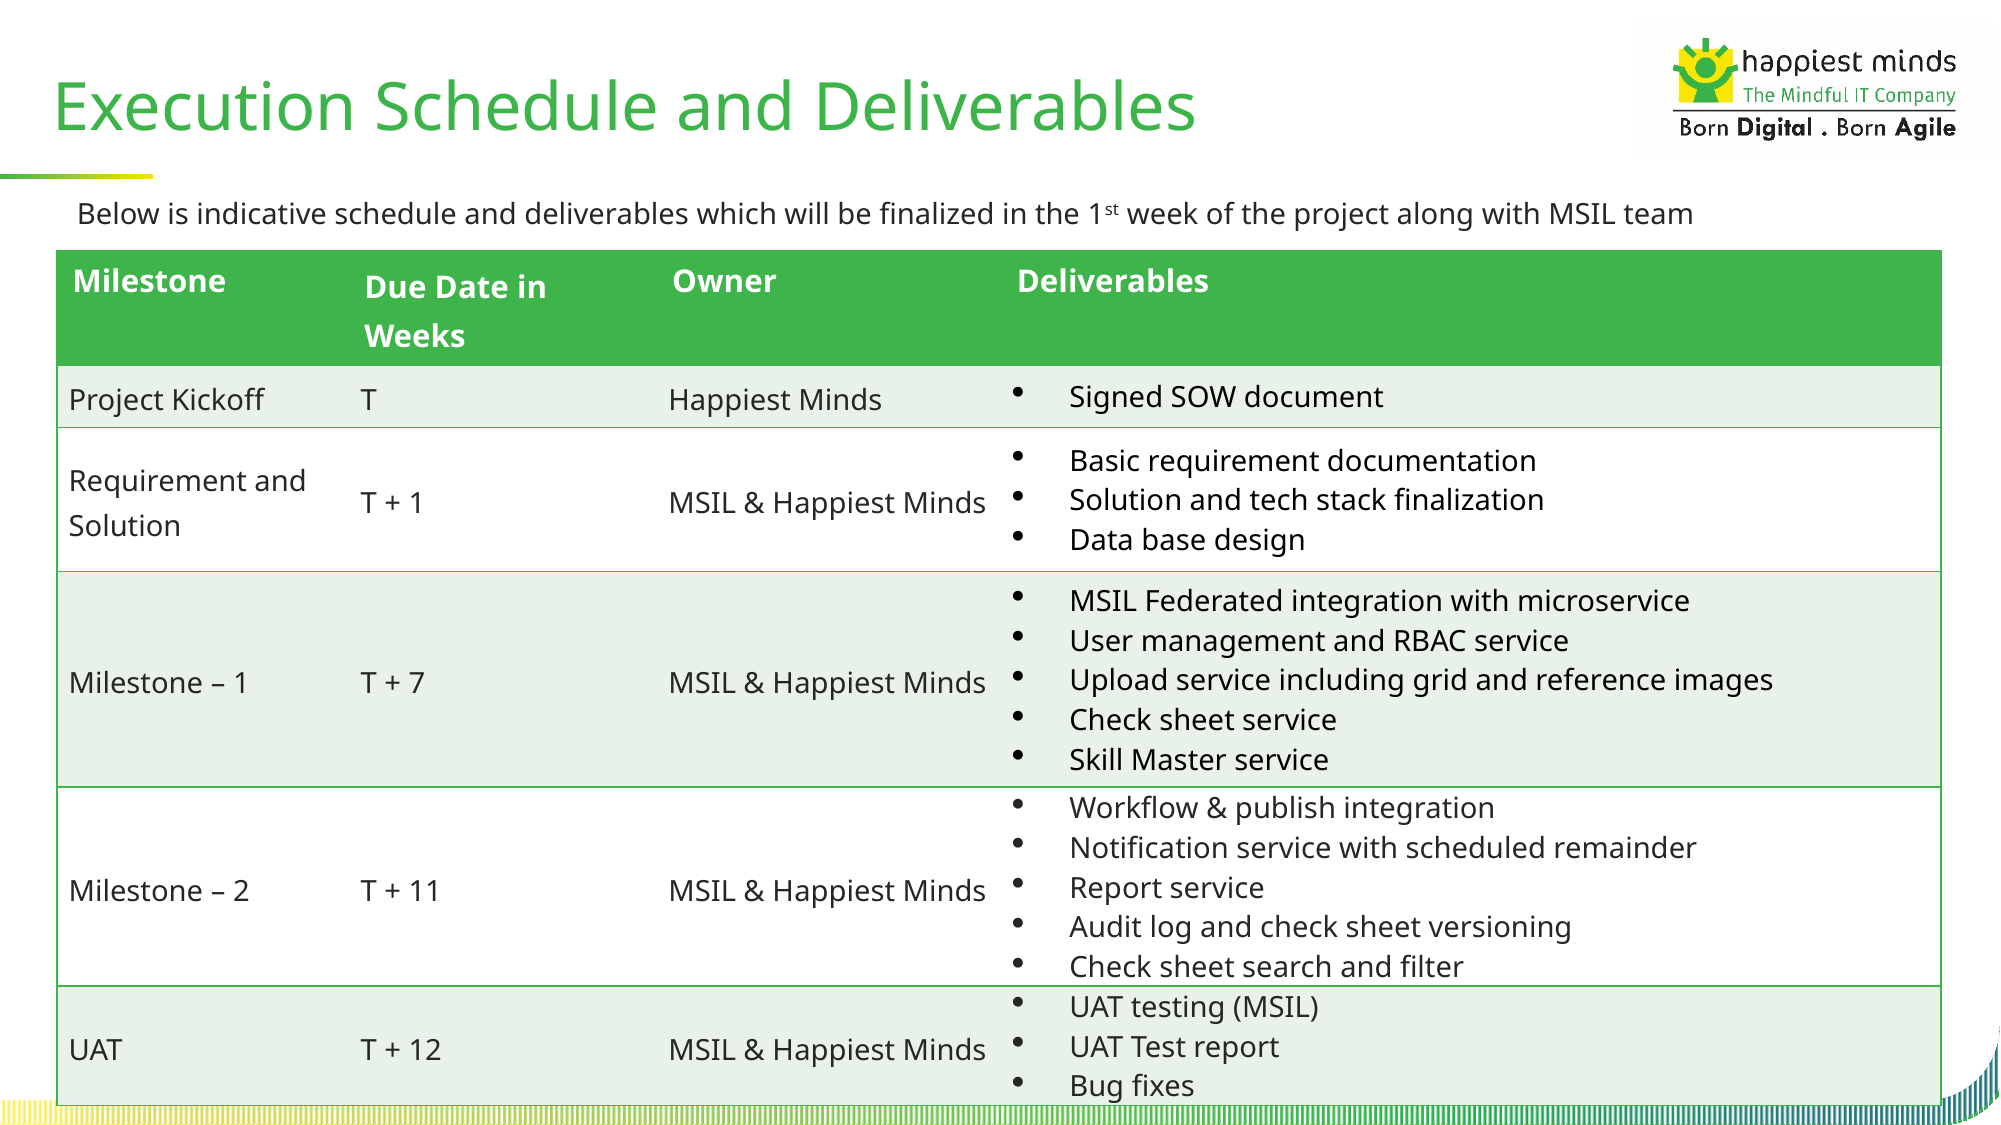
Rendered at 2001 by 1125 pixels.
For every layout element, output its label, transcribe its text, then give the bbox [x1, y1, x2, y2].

table_cell MSIL Federated integration with microservice User management and RBAC service Upload service including grid and reference images Check sheet service Skill Master service [1002, 572, 1940, 786]
table_header Milestone [58, 252, 349, 364]
table_header Due Date in Weeks [349, 252, 657, 364]
table_cell Happiest Minds [657, 366, 1002, 427]
list Execution Schedule and Deliverables [37, 26, 1638, 181]
table_header Deliverables [1002, 252, 1940, 364]
table_cell Basic requirement documentation Solution and tech stack finalization Data base design [1002, 428, 1940, 571]
table_cell Workflow & publish integration Notification service with scheduled remainder Report service Audit log and check sheet versioning Check sheet search and filter [1002, 788, 1940, 985]
text_box [0, 174, 154, 180]
text_box Below is indicative schedule and deliverables which will be finalized in the 1st week of the project along with MSIL team [62, 187, 1946, 238]
picture [1634, 18, 1994, 160]
table_cell T [349, 366, 657, 427]
table_cell T + 1 [349, 428, 657, 571]
table_cell Milestone – 1 [58, 572, 349, 786]
table_cell MSIL & Happiest Minds [657, 428, 1002, 571]
table_cell Milestone – 2 [58, 788, 349, 985]
table_cell T + 7 [349, 572, 657, 786]
table_cell Project Kickoff [58, 366, 349, 427]
table_cell UAT [58, 987, 349, 1105]
table_cell MSIL & Happiest Minds [657, 572, 1002, 786]
table_cell T + 12 [349, 987, 657, 1105]
table_cell UAT testing (MSIL) UAT Test report Bug fixes [1002, 987, 1940, 1105]
table_cell Requirement and Solution [58, 428, 349, 571]
table_cell Signed SOW document [1002, 366, 1940, 427]
table_cell MSIL & Happiest Minds [657, 987, 1002, 1105]
table_cell MSIL & Happiest Minds [657, 788, 1002, 985]
table_header Owner [657, 252, 1002, 364]
picture [0, 985, 2000, 1125]
table_cell T + 11 [349, 788, 657, 985]
